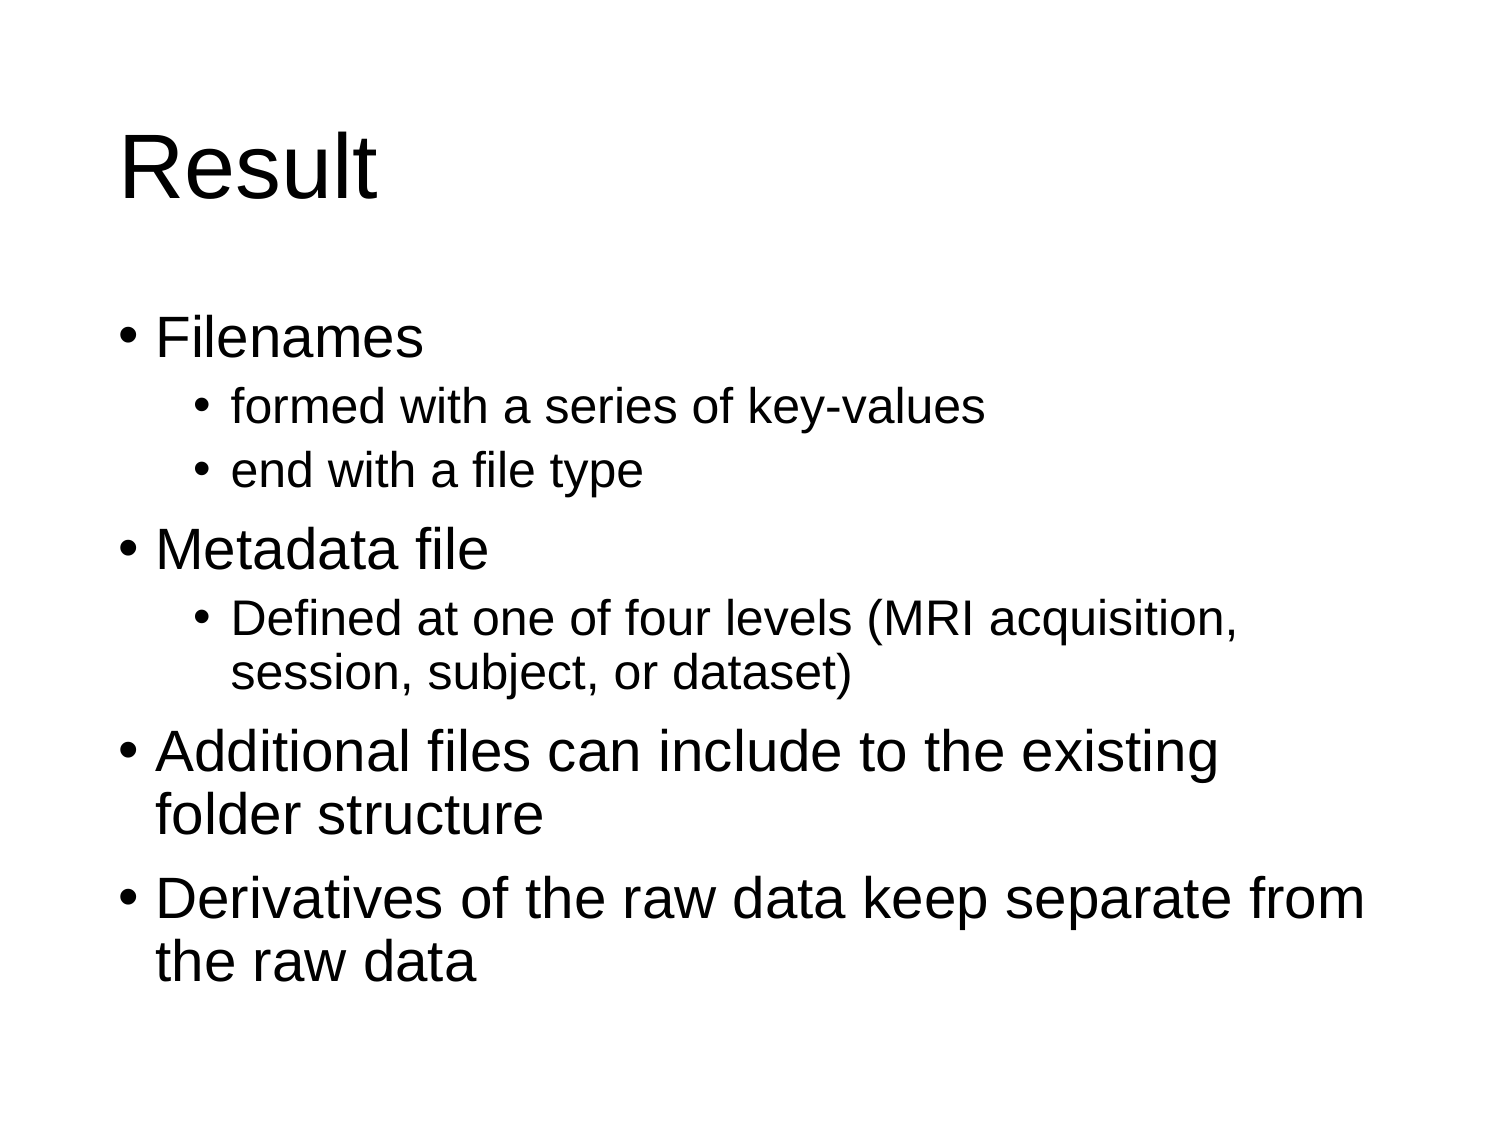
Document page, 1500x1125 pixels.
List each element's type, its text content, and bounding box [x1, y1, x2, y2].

title Result [103, 59, 1397, 278]
list Filenames formed with a series of key-values end with a file type Metadata file Defined at one of four levels (MRI acquisition, session, subject, or dataset) Additional files can include to the existing folder structure Derivatives of the raw data keep separate from the raw data [103, 299, 1397, 1014]
